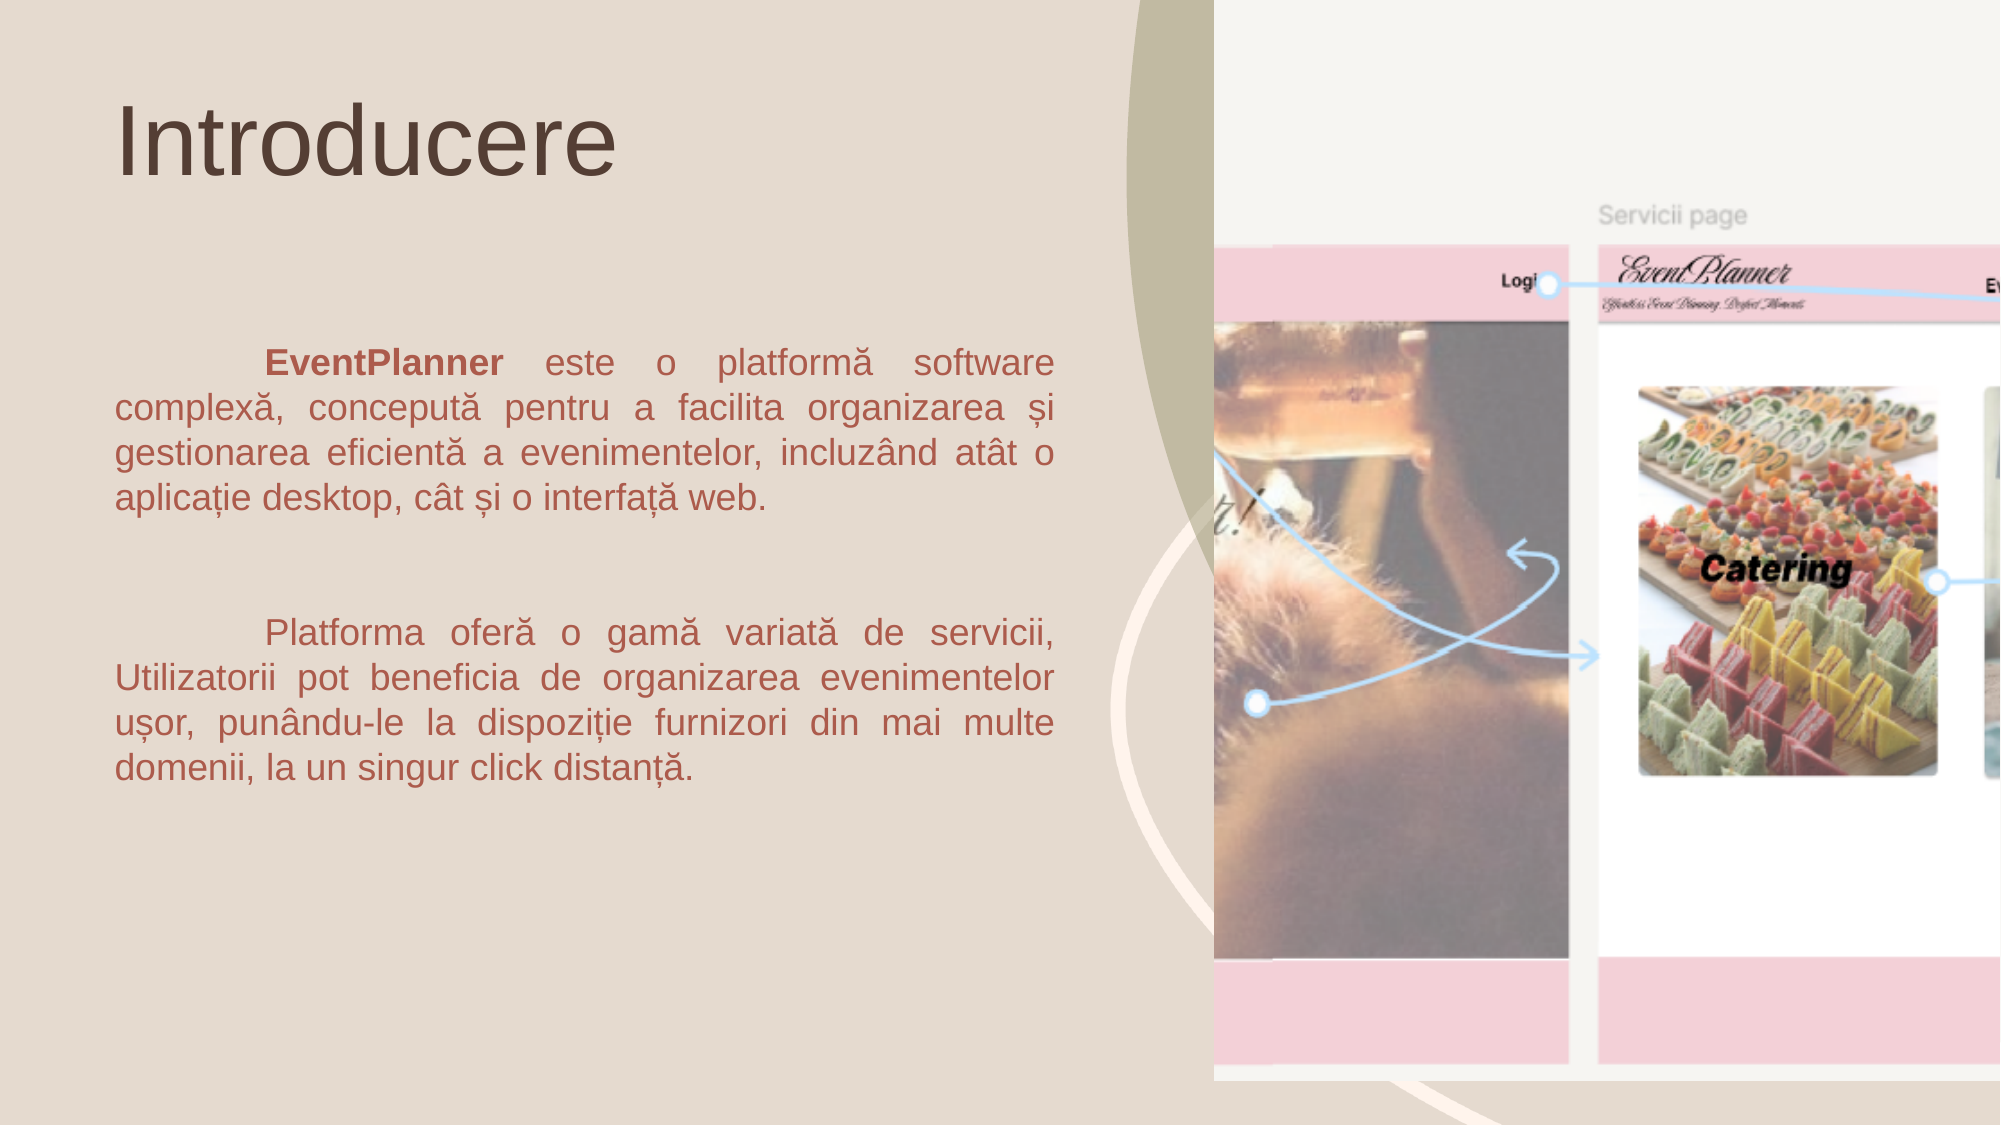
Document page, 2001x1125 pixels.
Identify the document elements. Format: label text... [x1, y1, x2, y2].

title Introducere [99, 72, 1208, 225]
text_box EventPlanner este o platformă software complexă, concepută pentru a facilita organizarea și gestionarea eficientă a evenimentelor, incluzând atât o aplicație desktop, cât și o interfață web. Platforma oferă o gamă variată de servicii, Utilizatorii pot beneficia de organizarea evenimentelor ușor, punându-le la dispoziție furnizori din mai multe domenii, la un singur click distanță. [99, 330, 1071, 841]
picture [1110, 0, 2000, 1125]
